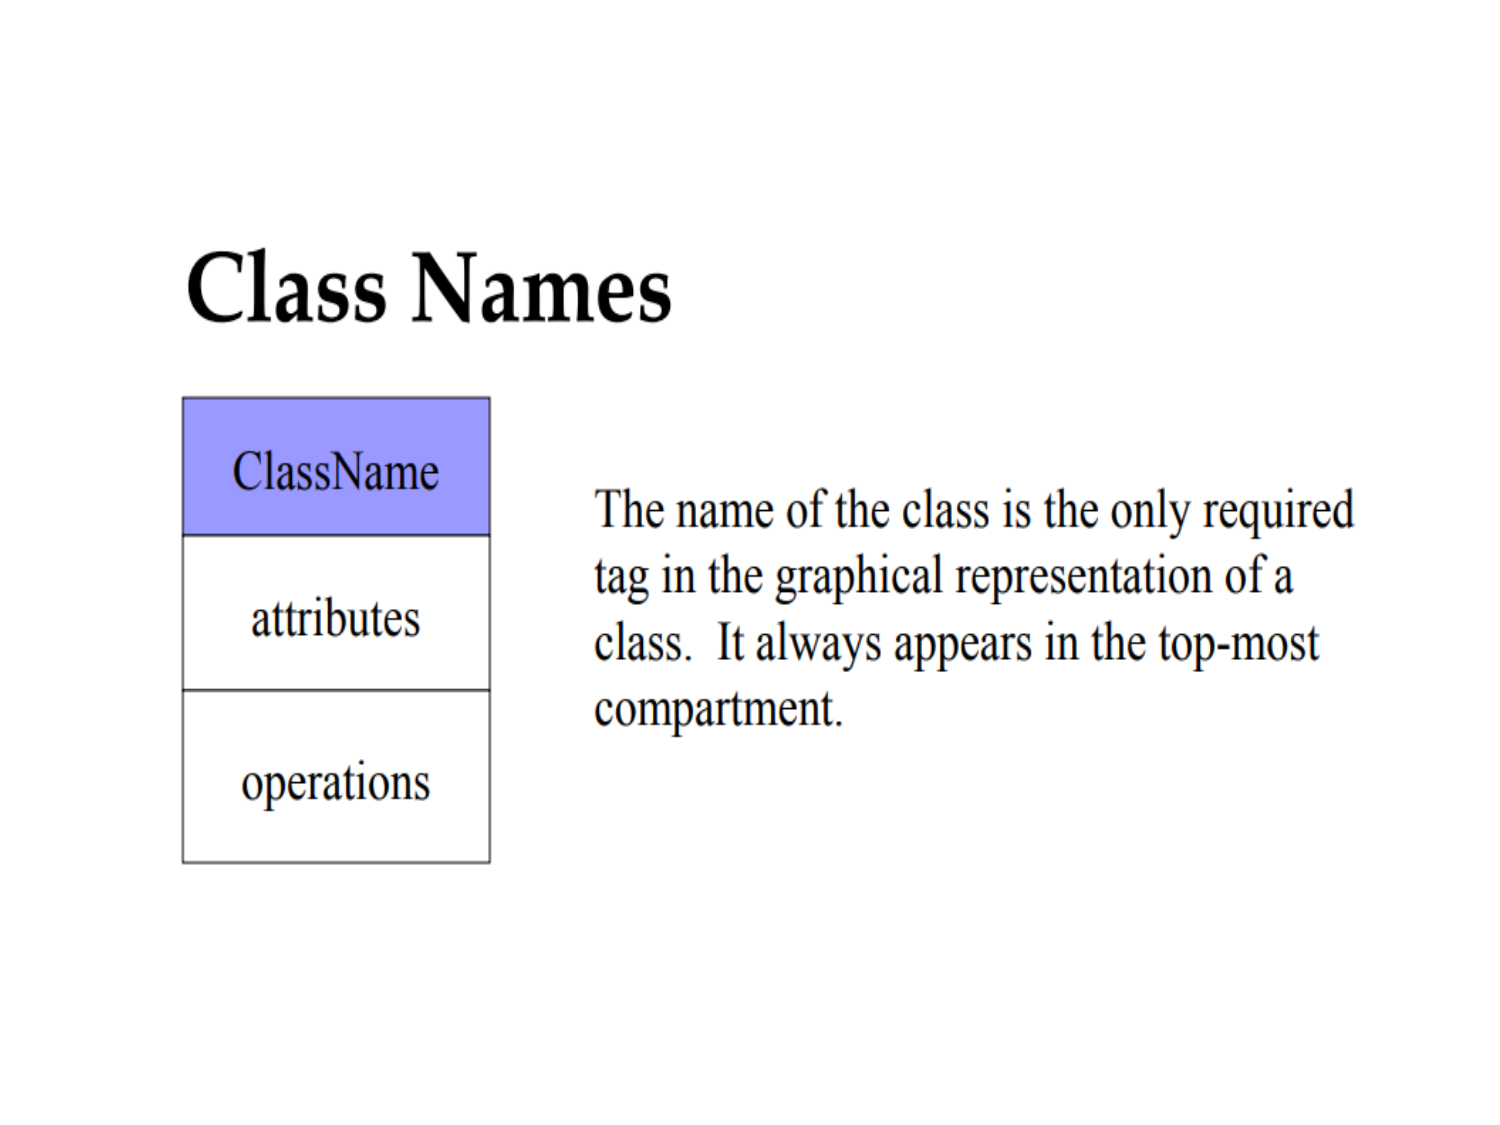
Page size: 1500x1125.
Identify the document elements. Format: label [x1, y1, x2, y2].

list [112, 220, 1388, 975]
